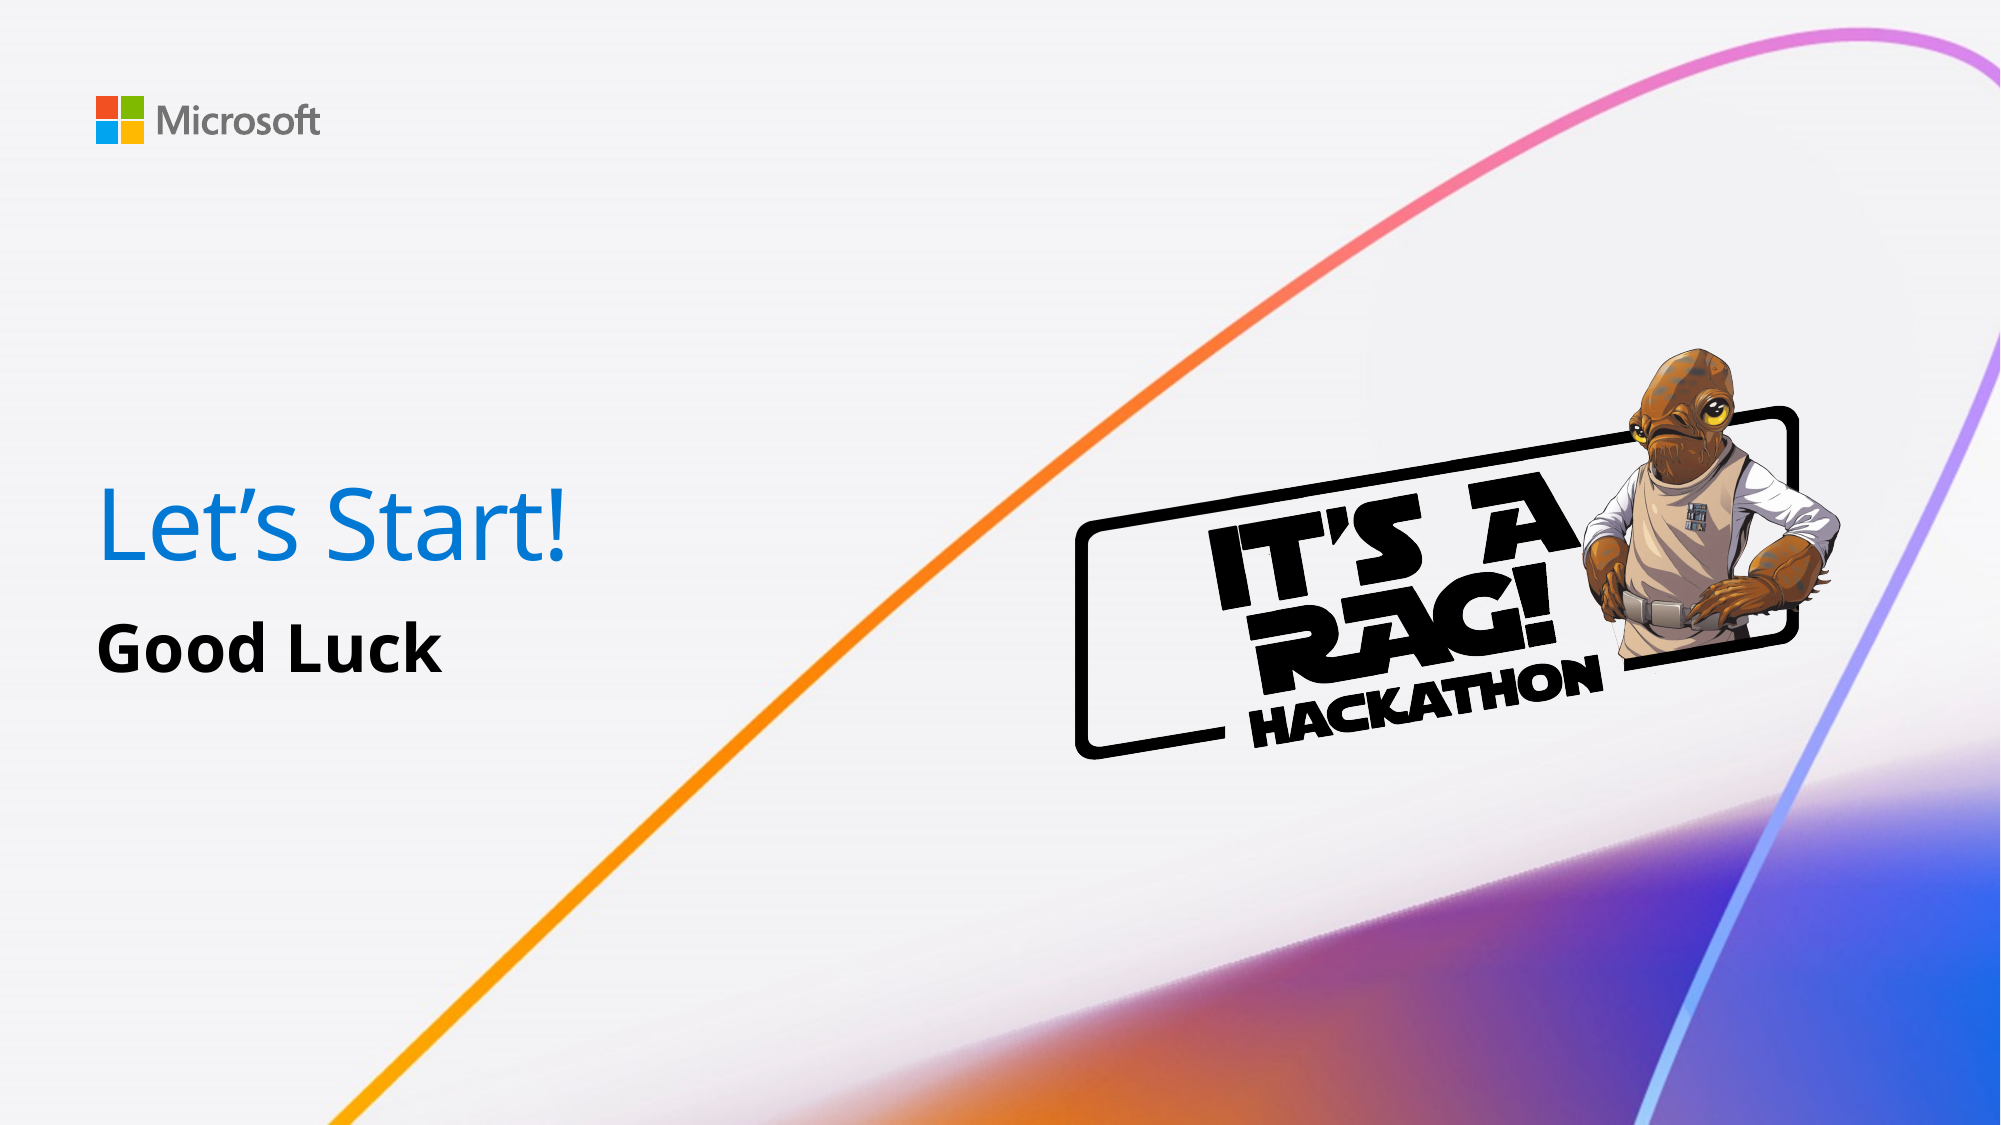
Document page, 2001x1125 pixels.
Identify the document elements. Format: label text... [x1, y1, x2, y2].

picture [0, 0, 2001, 1125]
list Good Luck [95, 604, 787, 686]
title Let’s Start! [95, 459, 861, 581]
